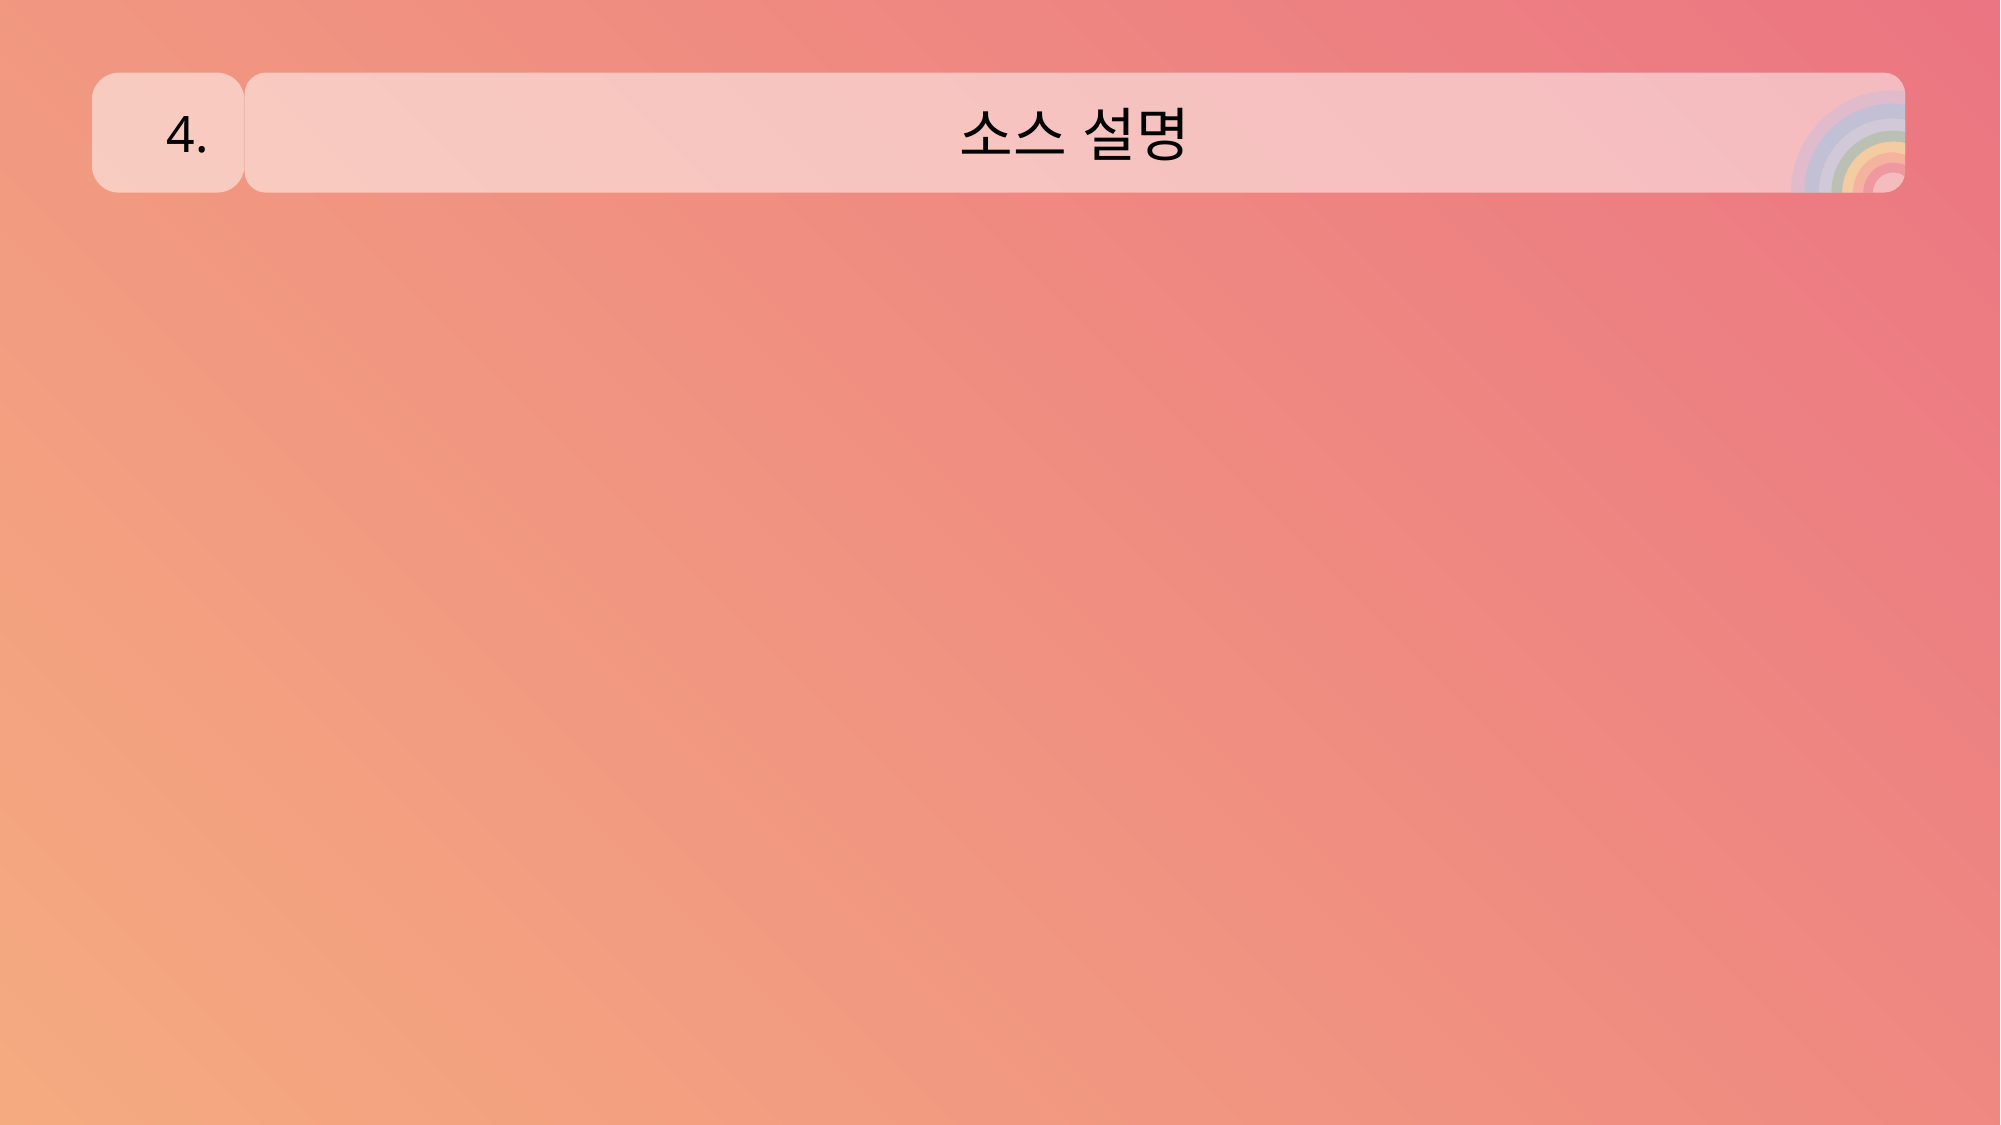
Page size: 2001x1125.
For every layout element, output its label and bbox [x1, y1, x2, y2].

text_box [91, 72, 1906, 193]
